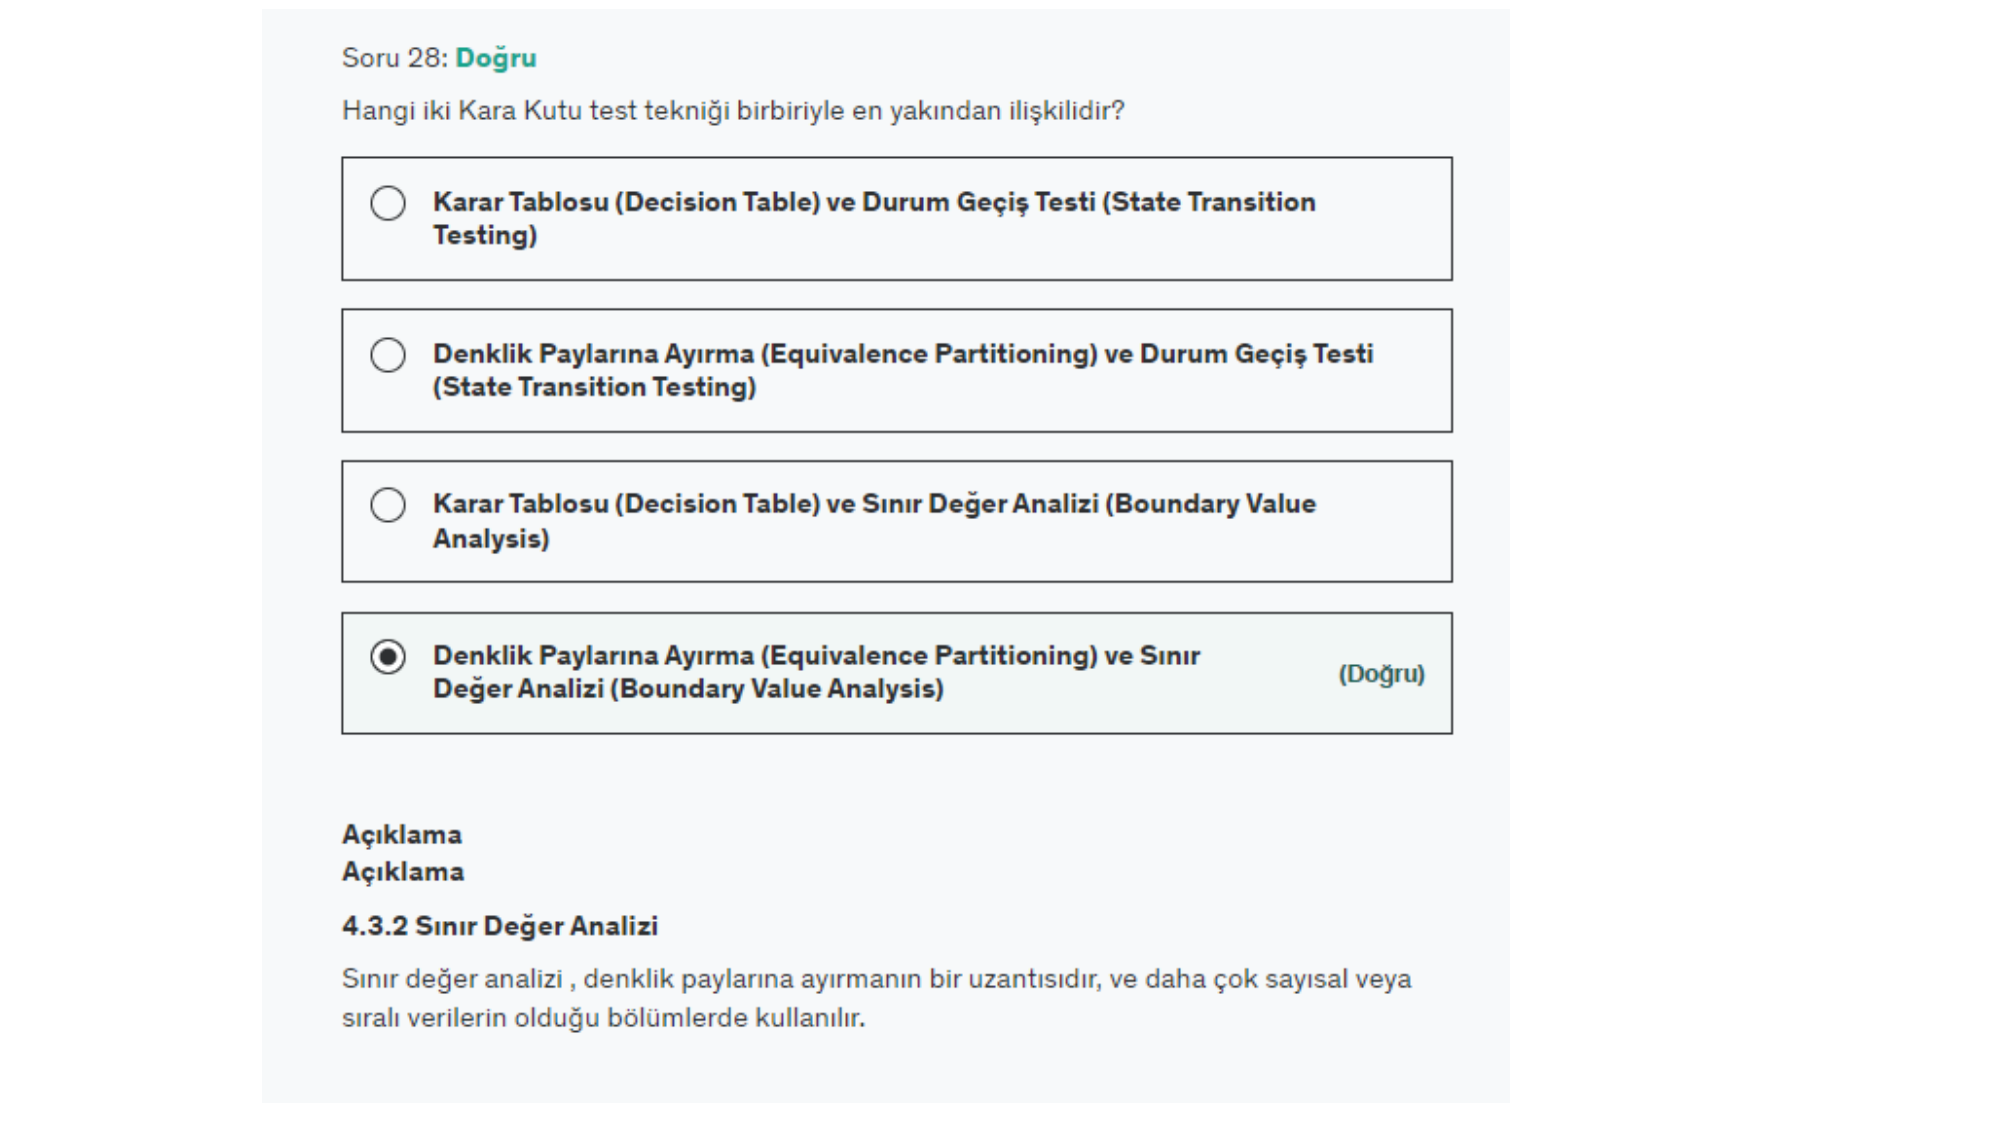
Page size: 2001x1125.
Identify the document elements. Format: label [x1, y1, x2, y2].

list [262, 9, 1510, 1103]
